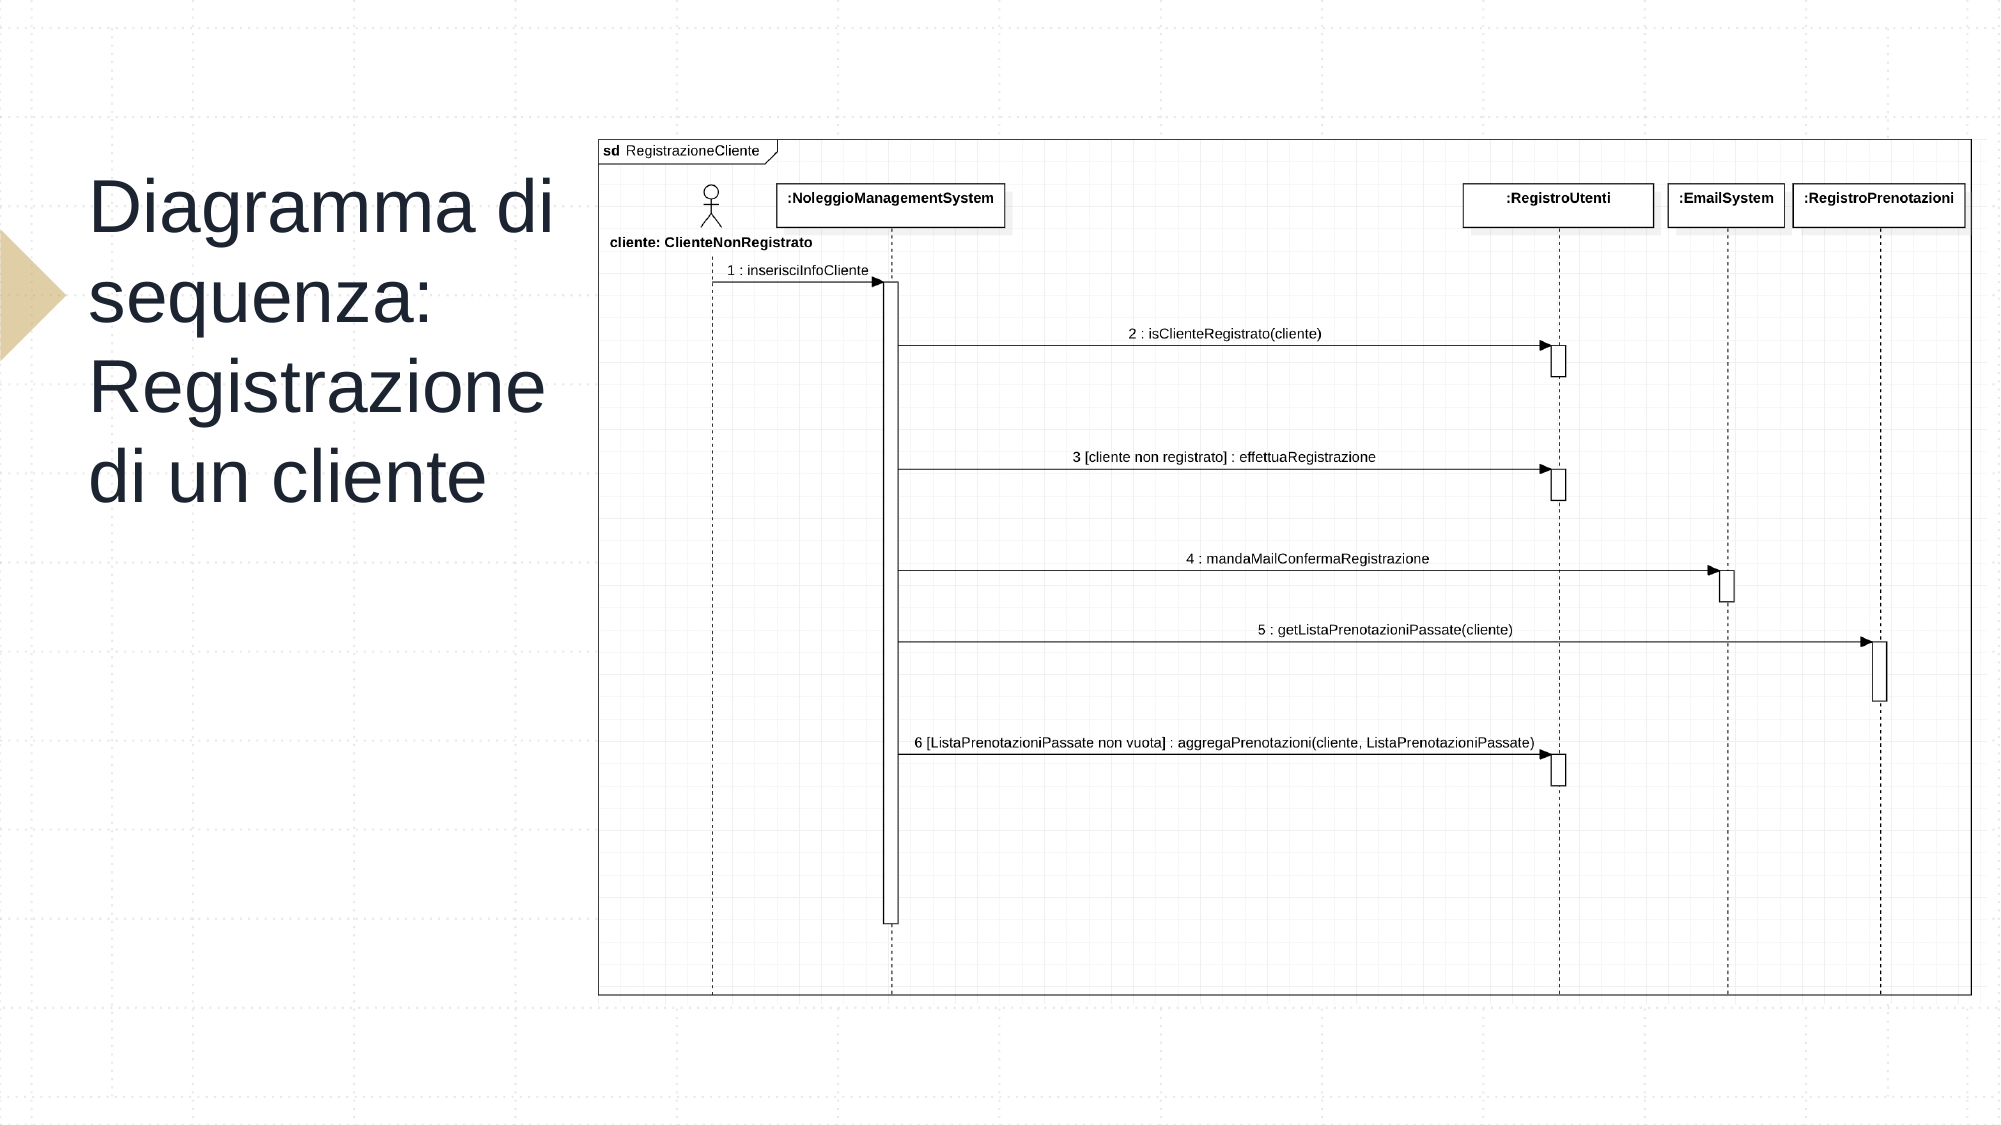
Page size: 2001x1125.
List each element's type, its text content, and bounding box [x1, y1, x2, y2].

picture [598, 139, 1987, 1005]
title Diagramma di sequenza: Registrazione di un cliente [73, 149, 593, 786]
